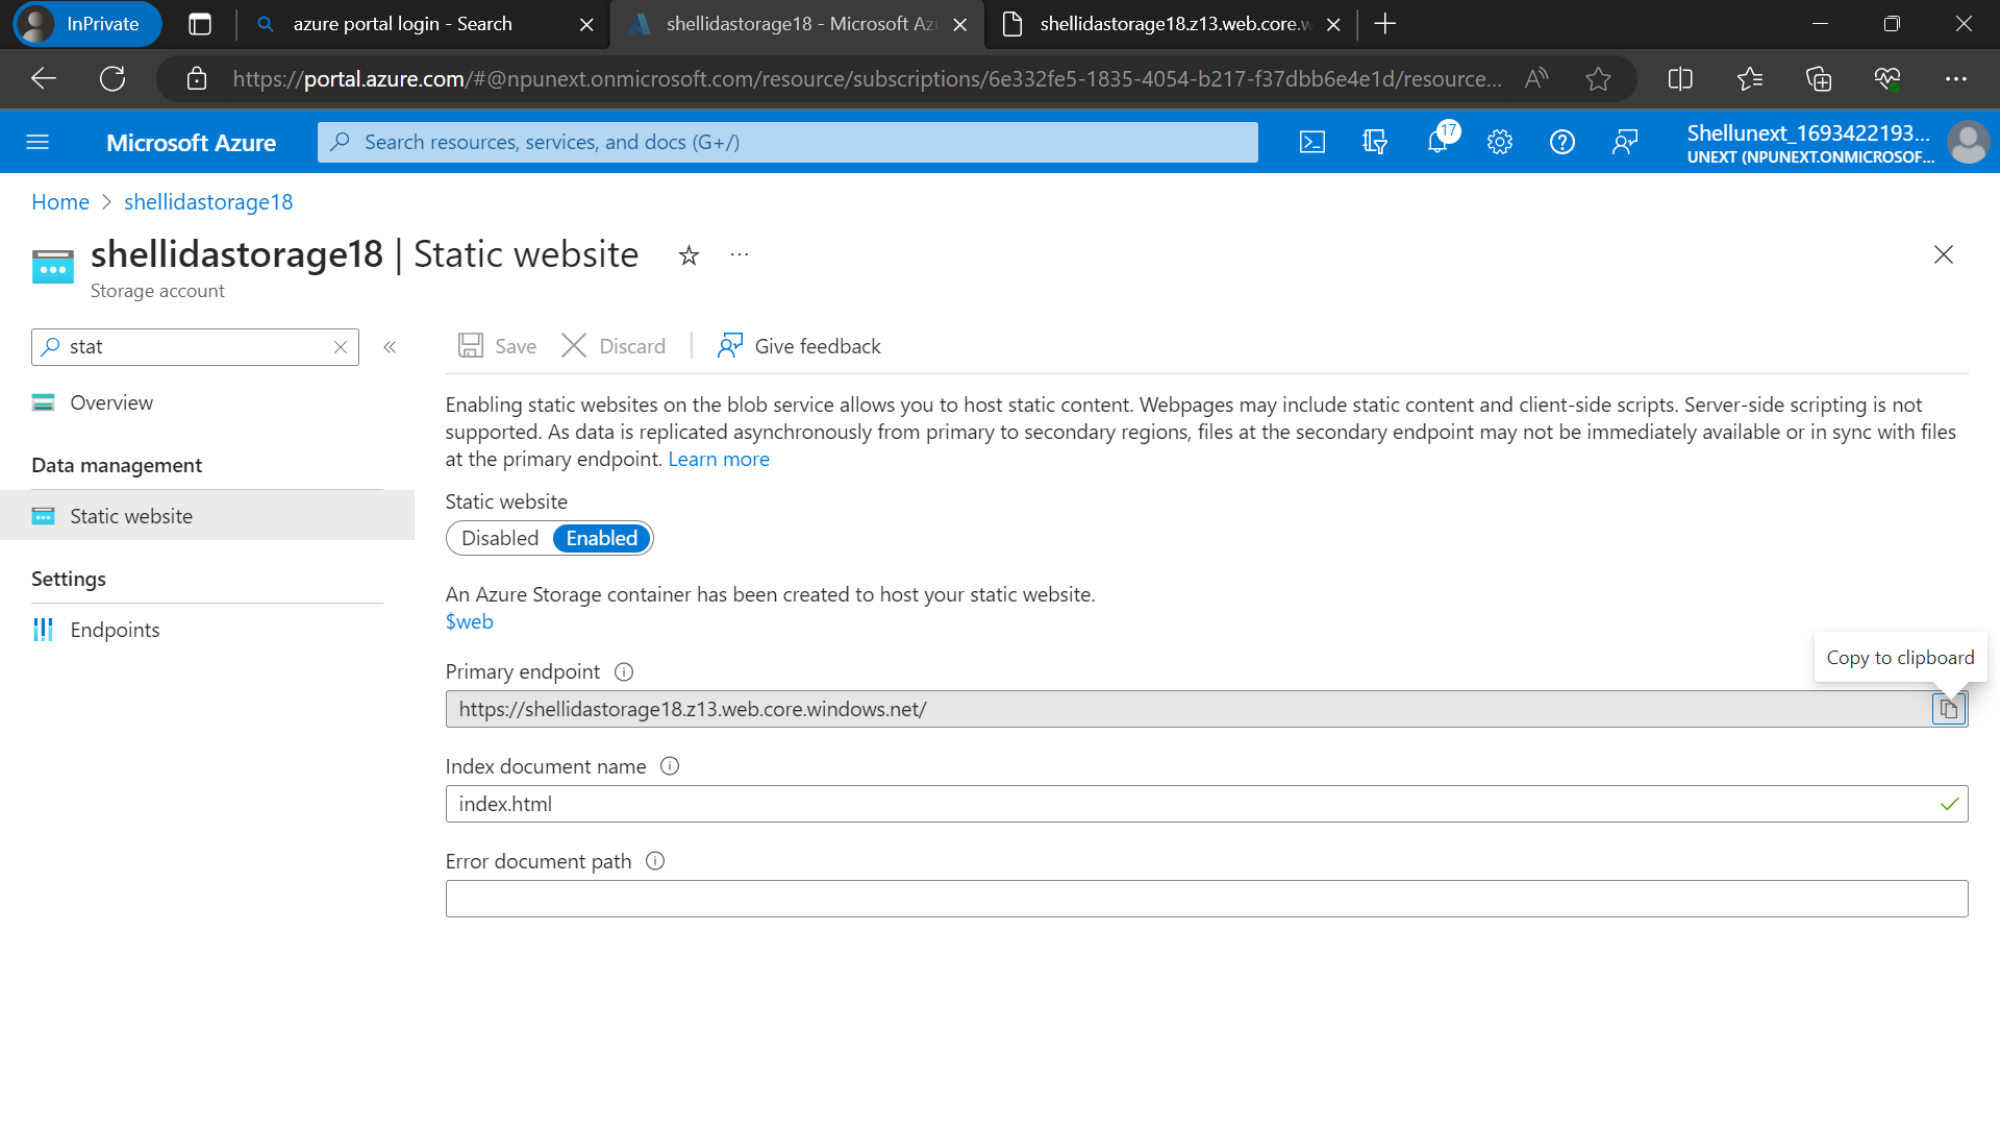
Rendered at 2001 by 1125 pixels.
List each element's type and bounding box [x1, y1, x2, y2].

list [0, 0, 2000, 1125]
